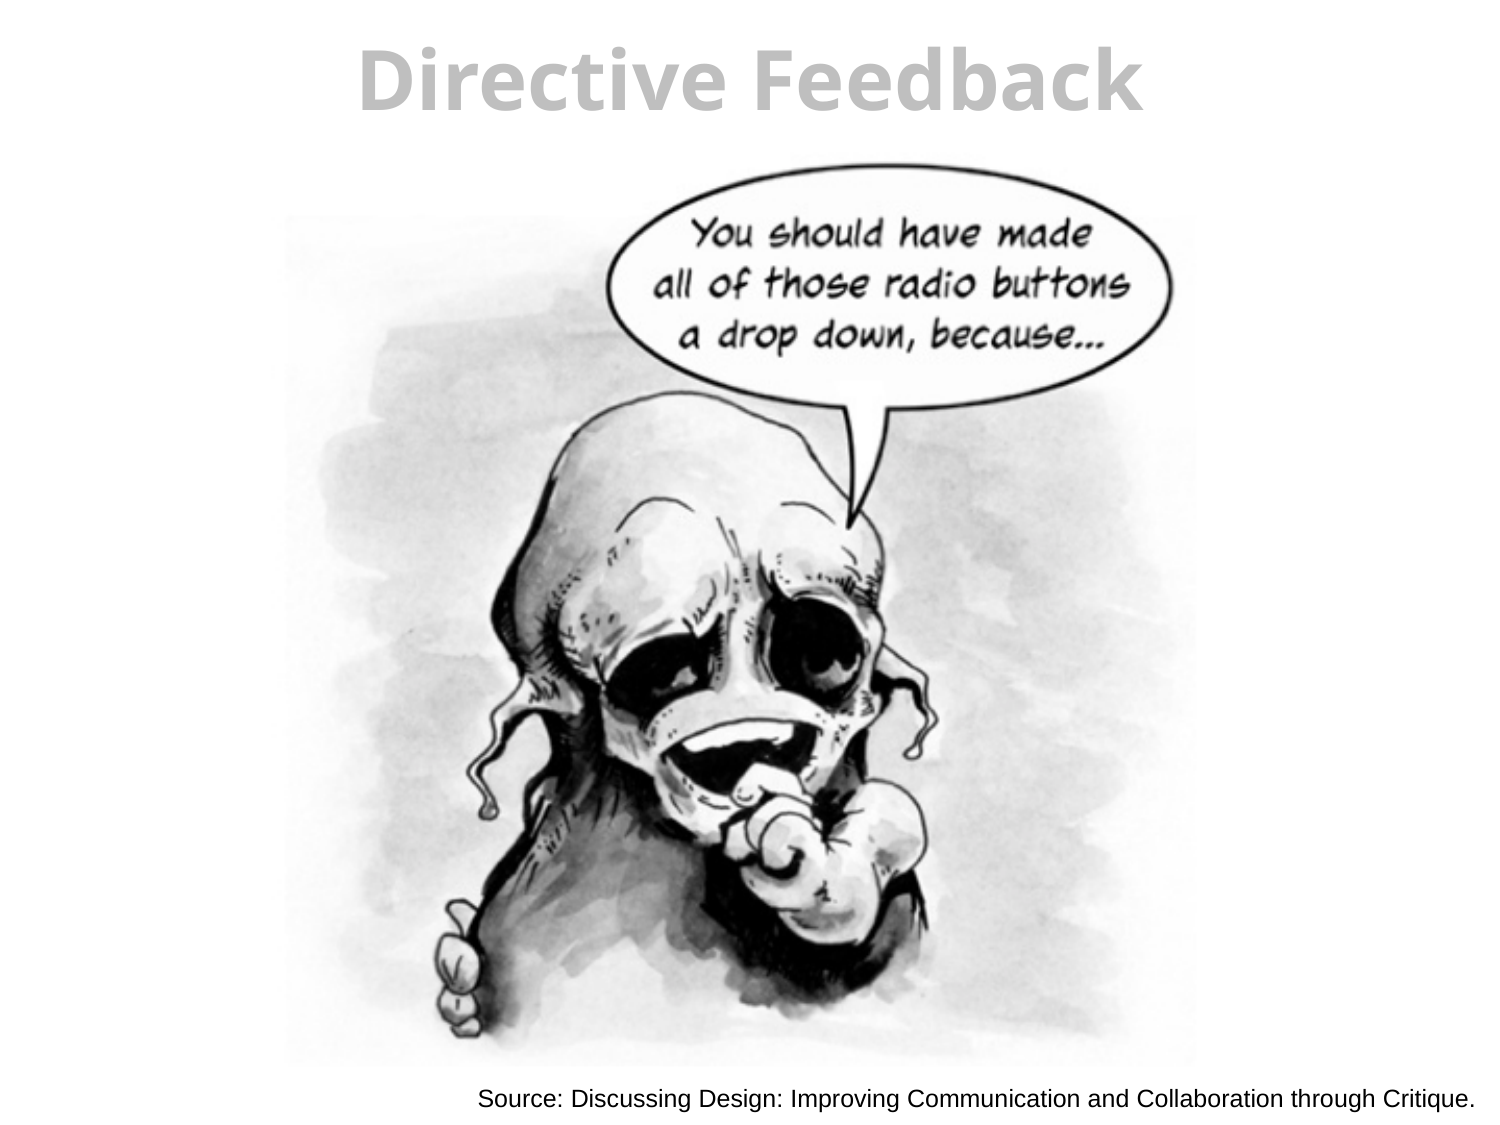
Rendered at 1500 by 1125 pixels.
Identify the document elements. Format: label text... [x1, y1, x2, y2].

title Directive Feedback [75, 15, 1425, 138]
picture [253, 137, 1213, 1078]
text_box Source: Discussing Design: Improving Communication and Collaboration through Critique. [462, 1074, 1500, 1120]
